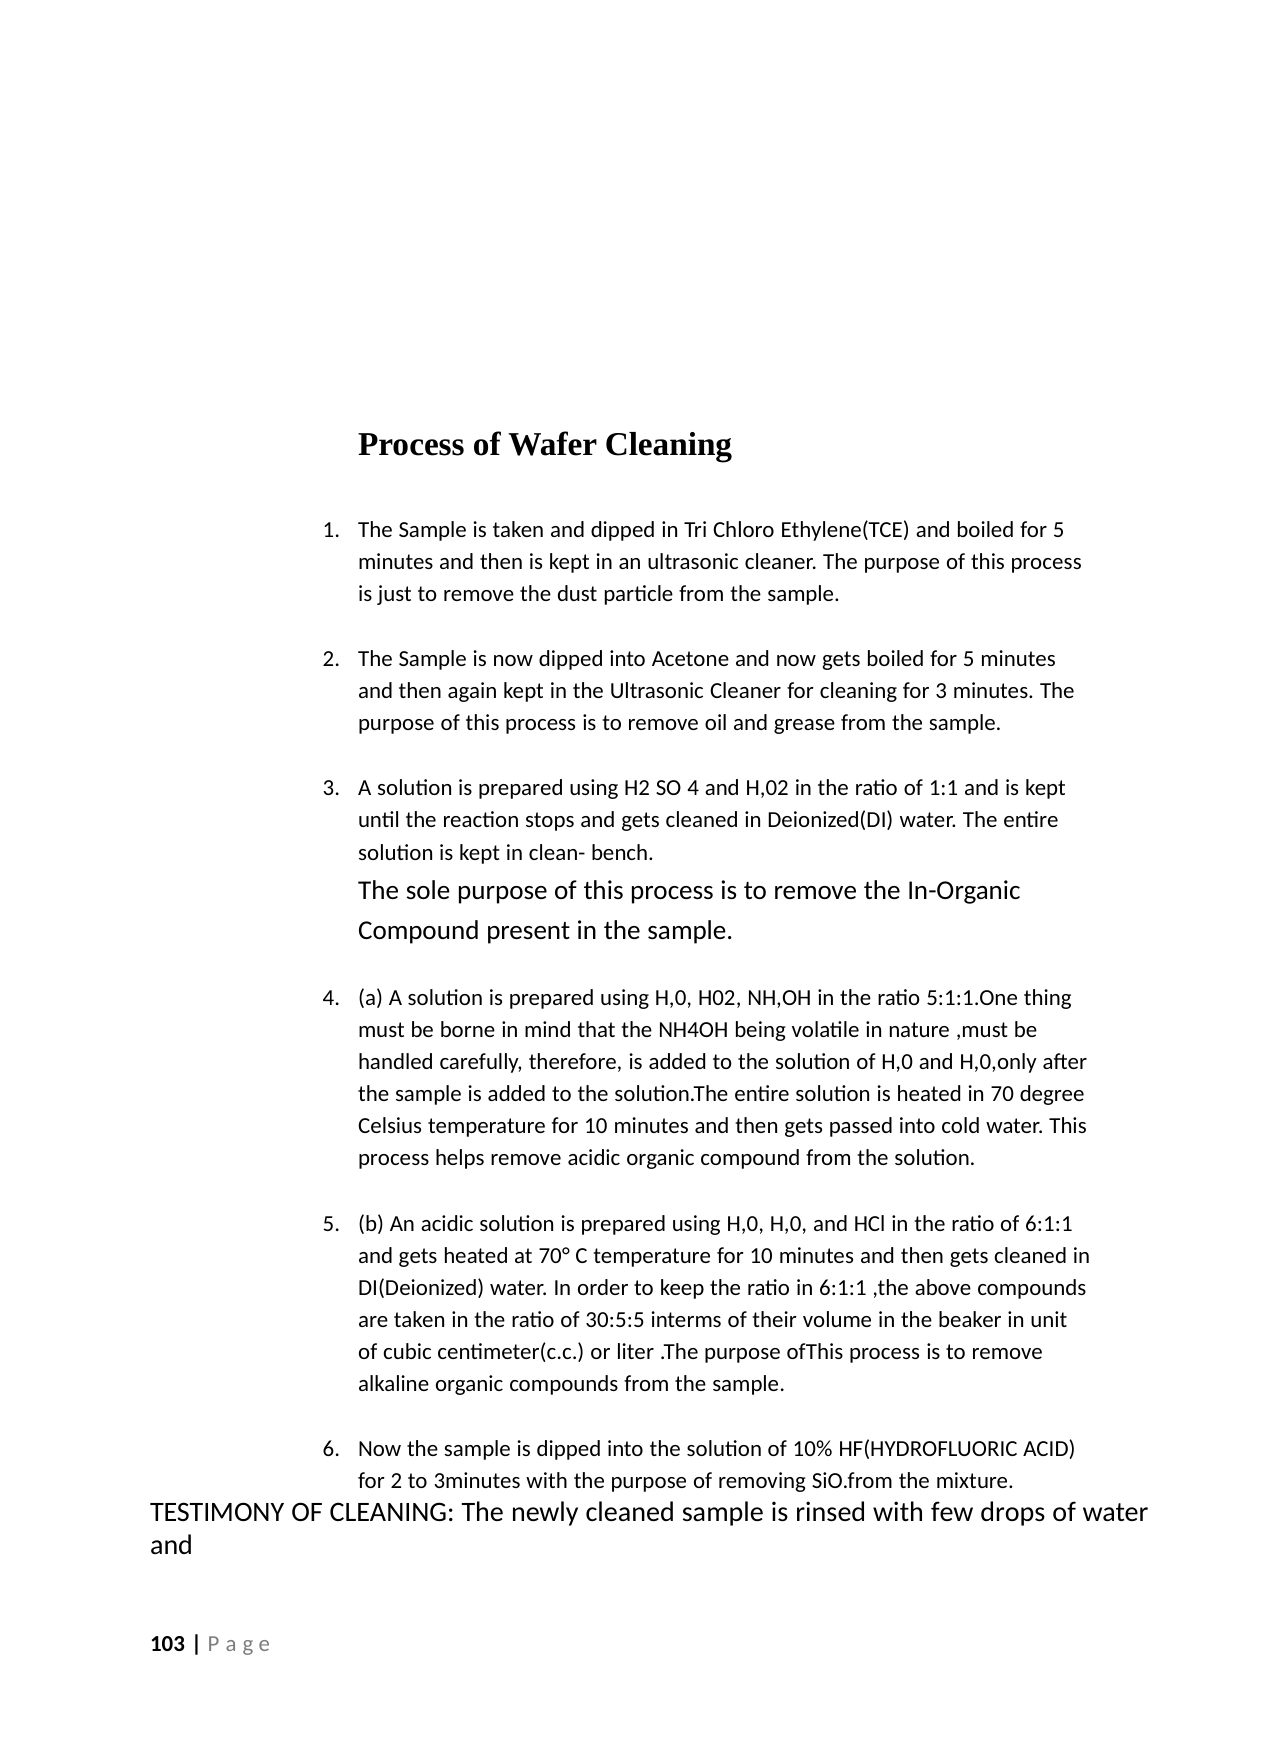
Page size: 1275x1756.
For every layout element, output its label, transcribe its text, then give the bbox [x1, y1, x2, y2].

text_box Process of Wafer Cleaning The Sample is taken and dipped in Tri Chloro Ethylene(TCE) and boiled for 5 minutes and then is kept in an ultrasonic cleaner. The purpose of this process is just to remove the dust particle from the sample. The Sample is now dipped into Acetone and now gets boiled for 5 minutes and then again kept in the Ultrasonic Cleaner for cleaning for 3 minutes. The purpose of this process is to remove oil and grease from the sample. A solution is prepared using H2 SO 4 and H,02 in the ratio of 1:1 and is kept until the reaction stops and gets cleaned in Deionized(DI) water. The entire solution is kept in clean- bench. The sole purpose of this process is to remove the In-Organic Compound present in the sample. (a) A solution is prepared using H,0, H02, NH,OH in the ratio 5:1:1.One thing must be borne in mind that the NH4OH being volatile in nature ,must be handled carefully, therefore, is added to the solution of H,0 and H,0,only after the sample is added to the solution.The entire solution is heated in 70 degree Celsius temperature for 10 minutes and then gets passed into cold water. This process helps remove acidic organic compound from the solution. (b) An acidic solution is prepared using H,0, H,0, and HCl in the ratio of 6:1:1 and gets heated at 70° C temperature for 10 minutes and then gets cleaned in DI(Deionized) water. In order to keep the ratio in 6:1:1 ,the above compounds are taken in the ratio of 30:5:5 interms of their volume in the beaker in unit of cubic centimeter(c.c.) or liter .The purpose ofThis process is to remove alkaline organic compounds from the sample. Now the sample is dipped into the solution of 10% HF(HYDROFLUORIC ACID) for 2 to 3minutes with the purpose of removing SiO.from the mixture. [147, 421, 1092, 1492]
slide_number 103 | P a g e [145, 1628, 453, 1657]
text_box TESTIMONY OF CLEANING: The newly cleaned sample is rinsed with few drops of water and [147, 1492, 1190, 1561]
